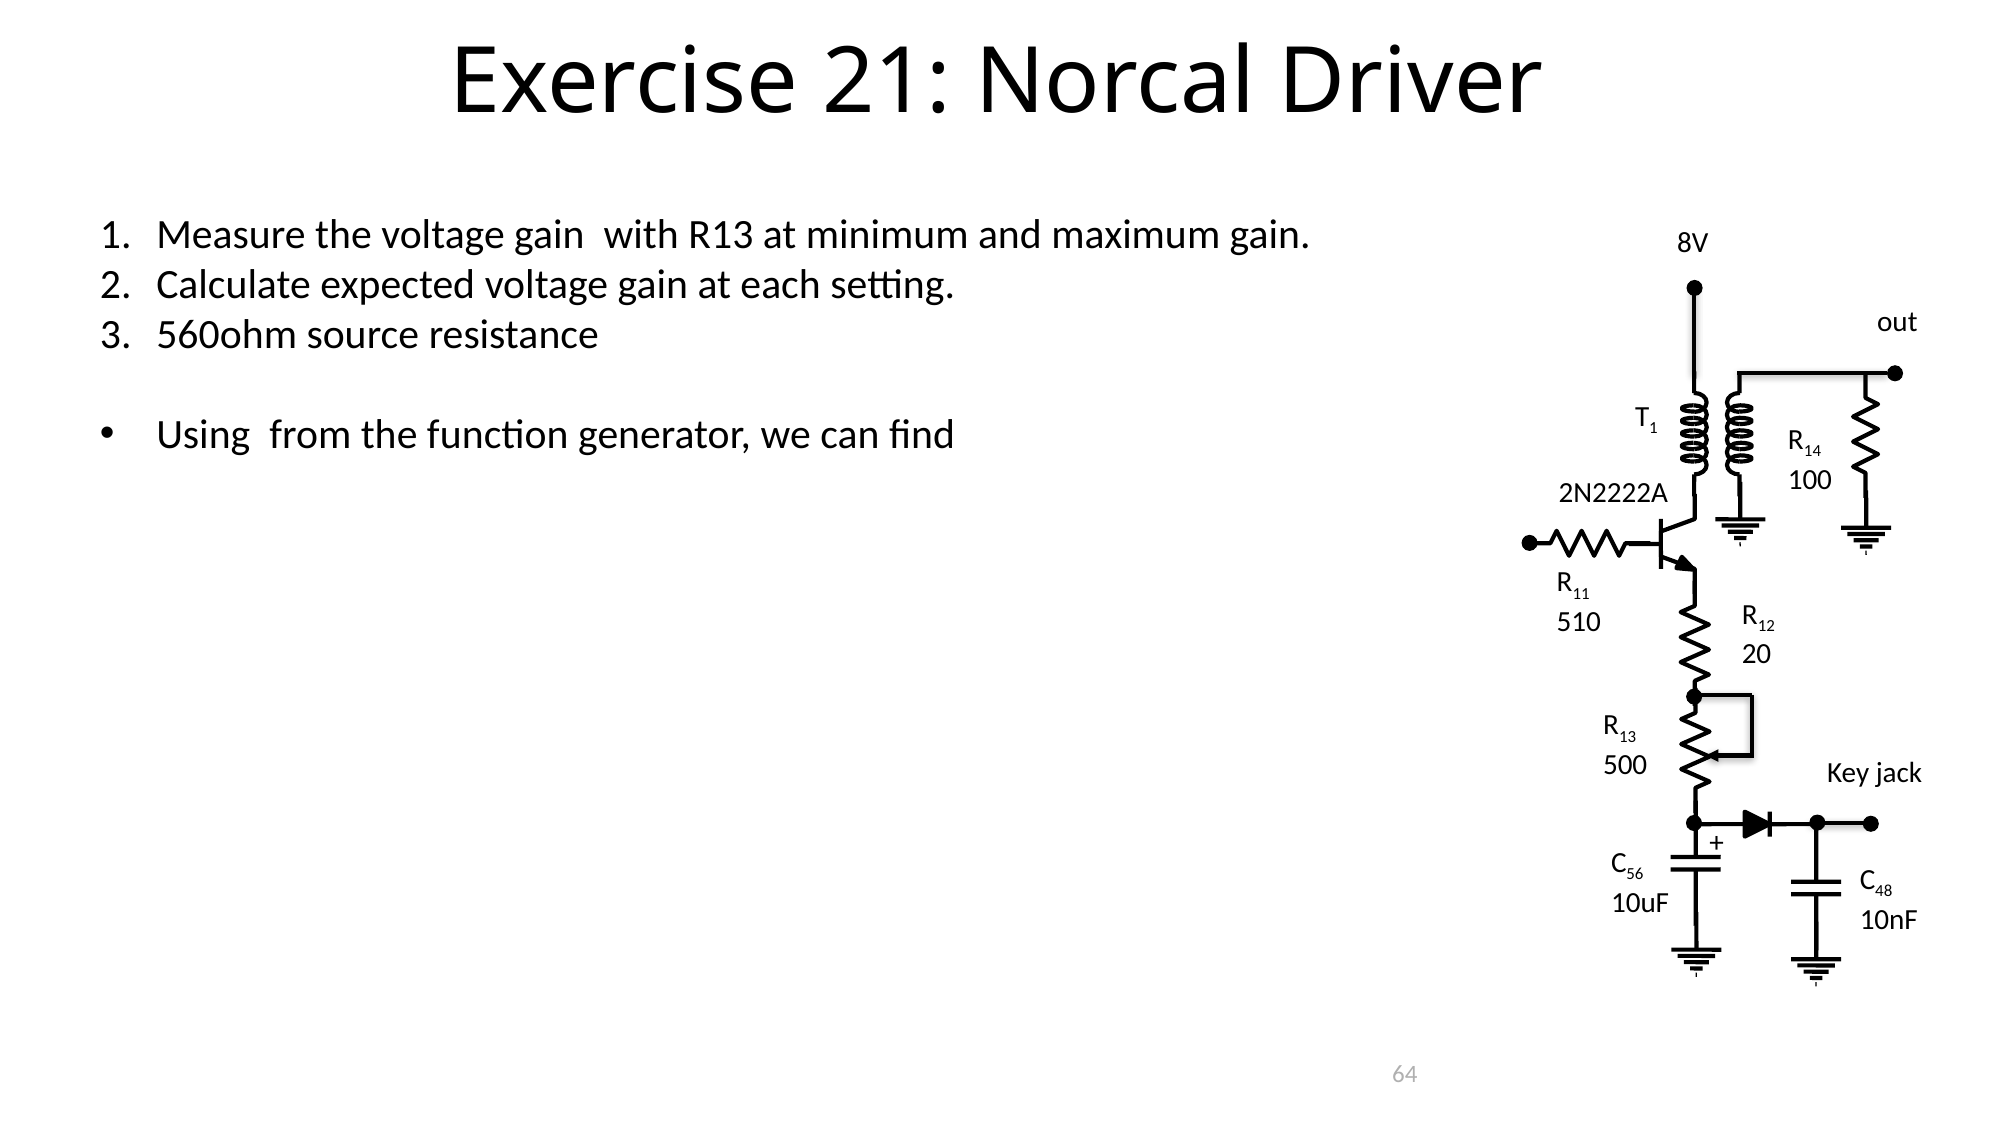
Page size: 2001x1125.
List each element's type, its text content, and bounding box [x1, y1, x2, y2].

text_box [1522, 216, 1956, 985]
slide_number 64 [1074, 738, 1425, 1125]
text_box Exercise 21: Norcal Driver [20, 20, 1975, 131]
